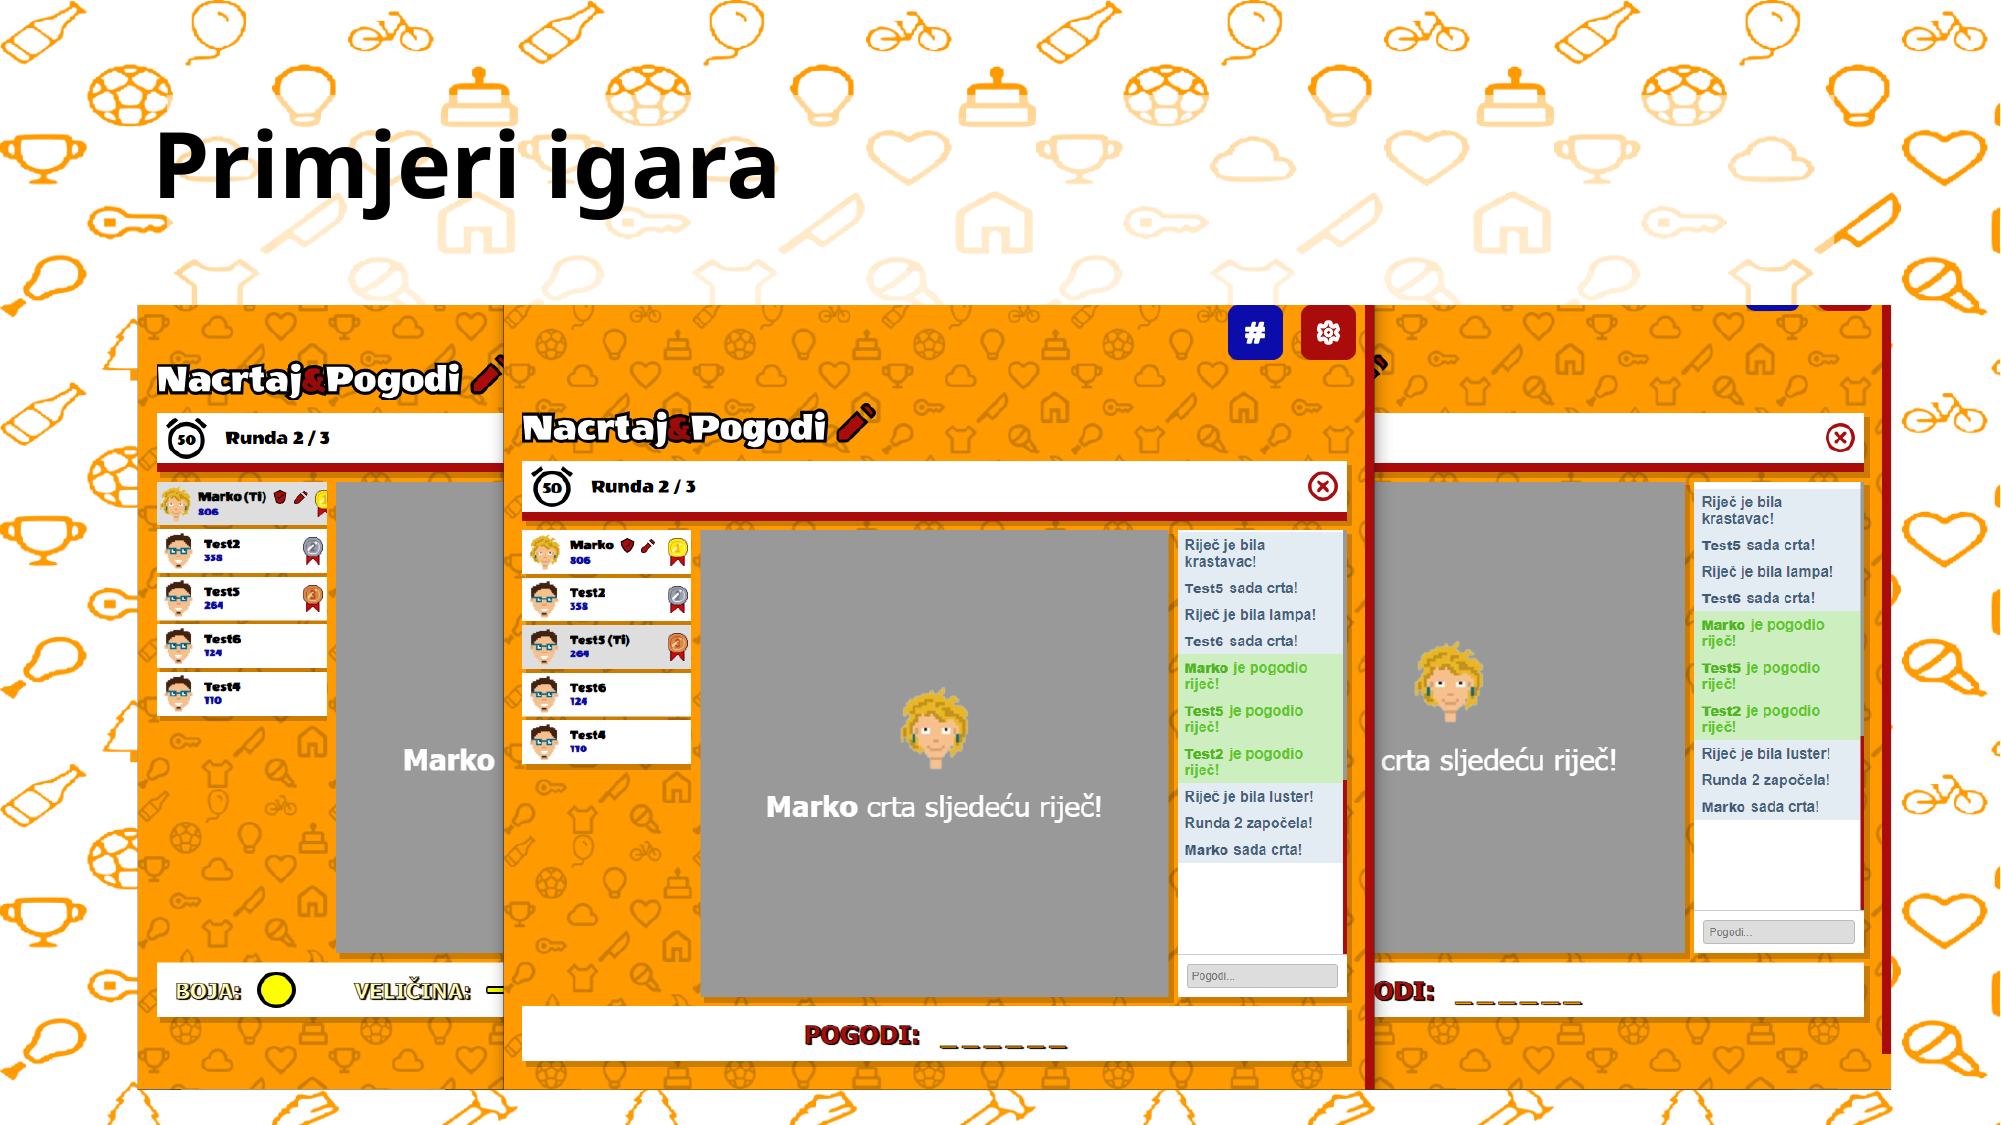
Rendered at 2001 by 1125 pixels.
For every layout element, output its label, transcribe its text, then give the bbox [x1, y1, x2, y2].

title Primjeri igara [137, 59, 1863, 278]
picture [0, 0, 2001, 1125]
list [137, 305, 1892, 1090]
